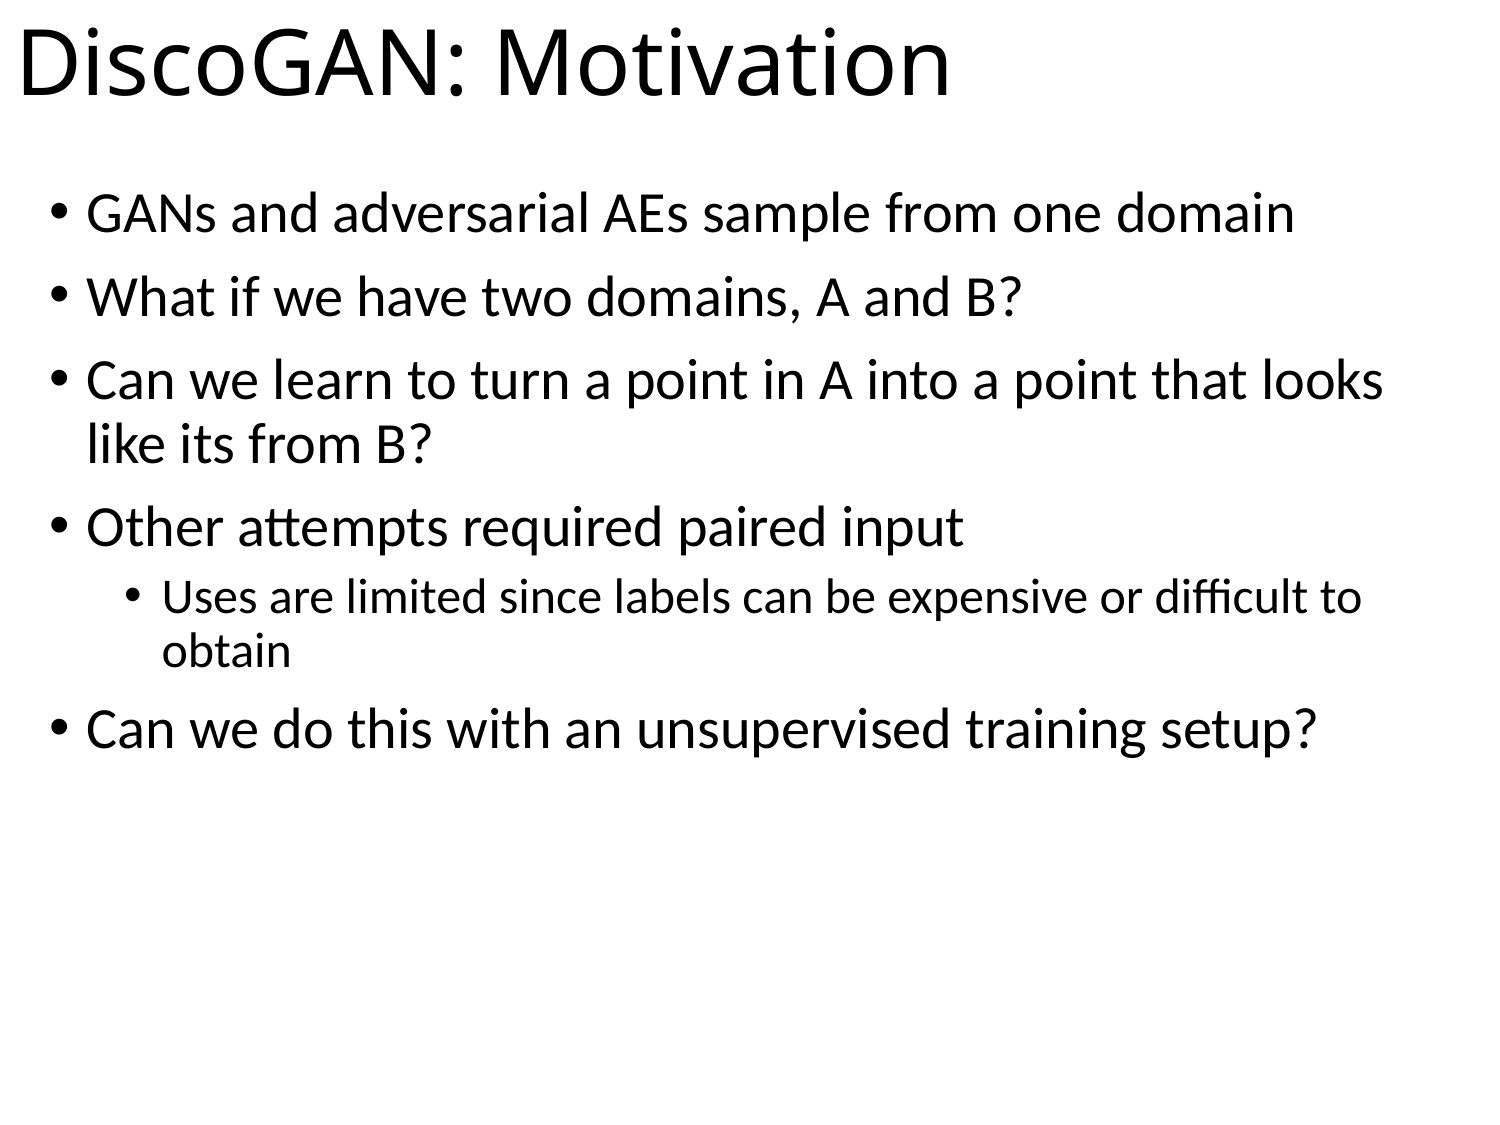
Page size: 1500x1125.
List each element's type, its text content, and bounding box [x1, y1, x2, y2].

title DiscoGAN: Motivation [0, 0, 1377, 131]
